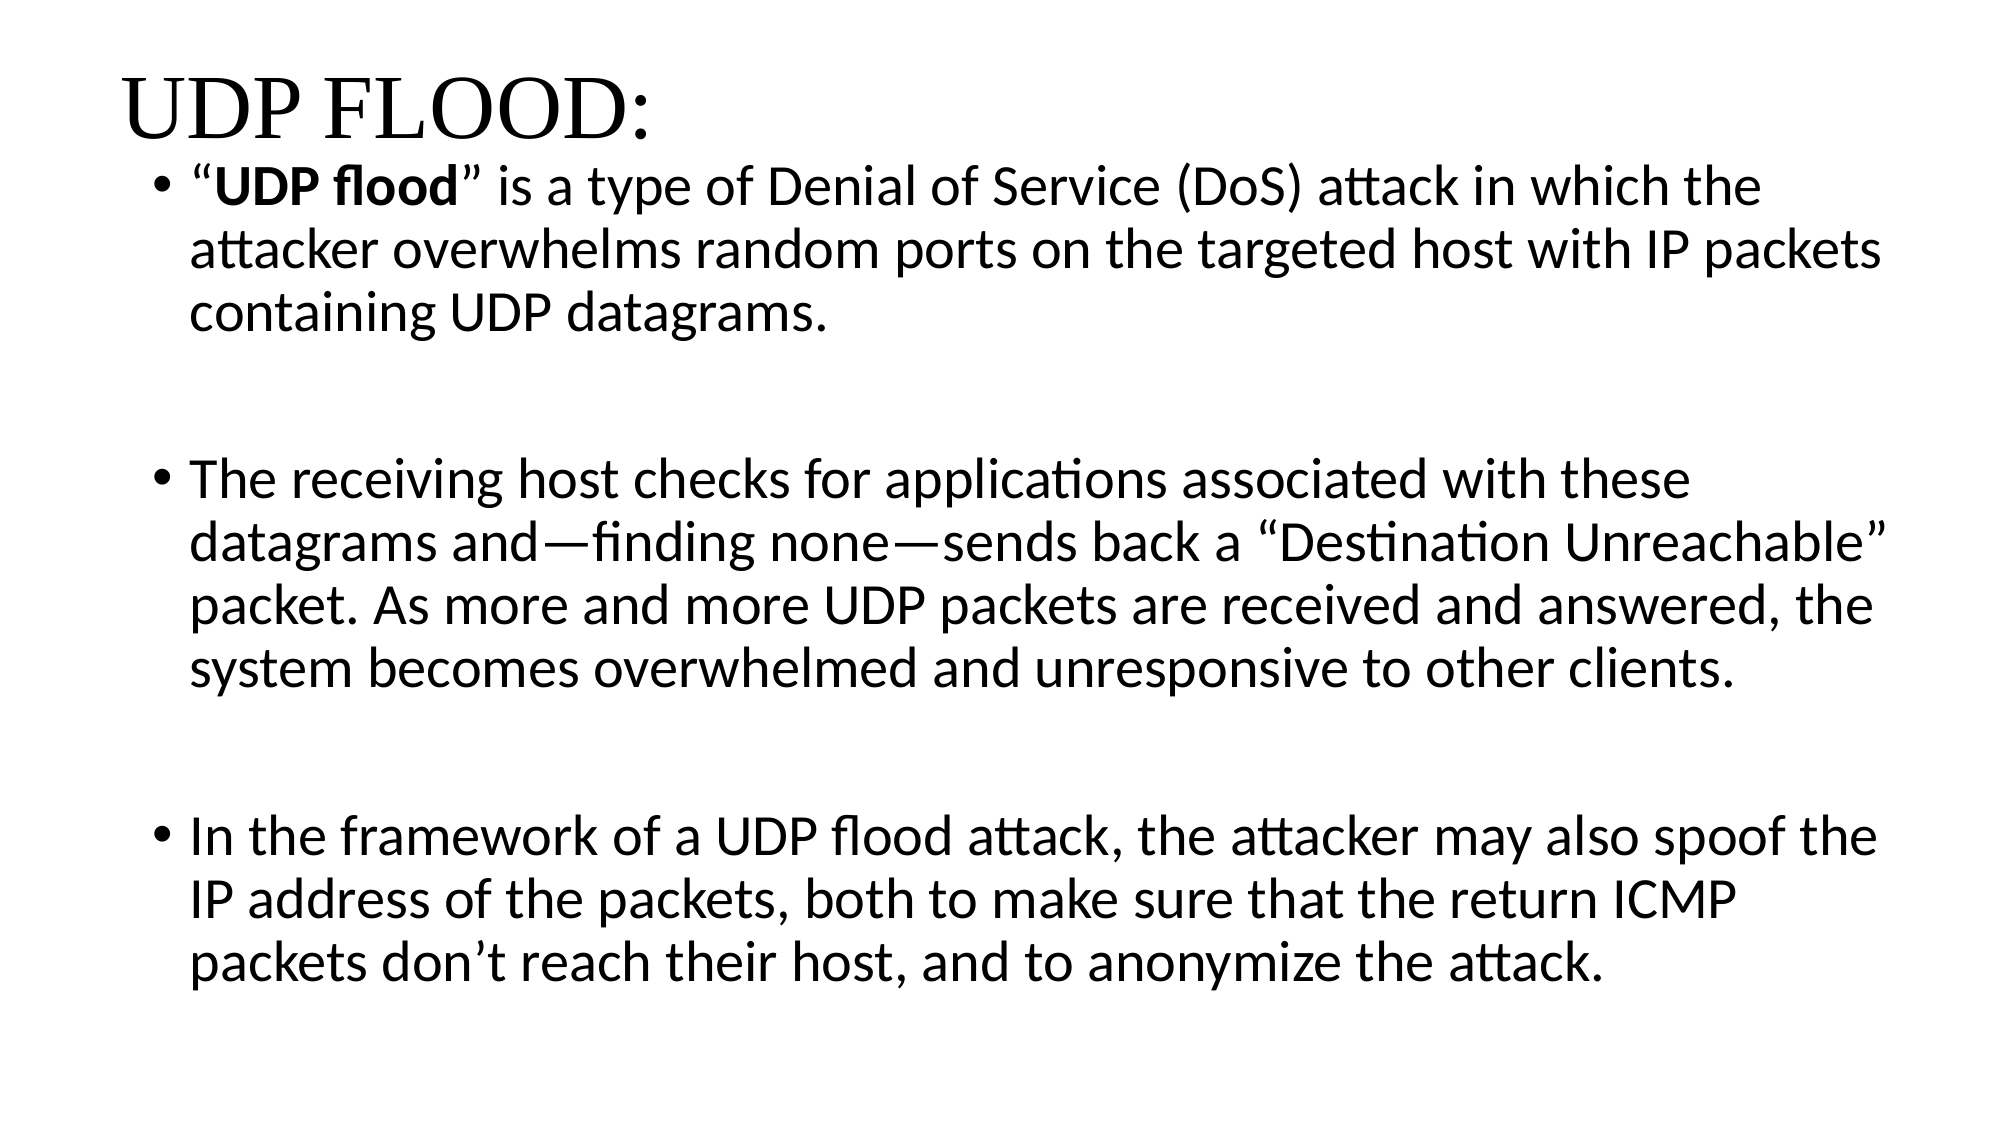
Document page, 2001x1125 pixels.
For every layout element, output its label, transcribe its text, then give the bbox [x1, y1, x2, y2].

list “UDP flood” is a type of Denial of Service (DoS) attack in which the attacker overwhelms random ports on the targeted host with IP packets containing UDP datagrams. The receiving host checks for applications associated with these datagrams and—finding none—sends back a “Destination Unreachable” packet. As more and more UDP packets are received and answered, the system becomes overwhelmed and unresponsive to other clients. In the framework of a UDP flood attack, the attacker may also spoof the IP address of the packets, both to make sure that the return ICMP packets don’t reach their host, and to anonymize the attack. [137, 147, 1920, 1069]
title UDP FLOOD: [105, 37, 1863, 181]
